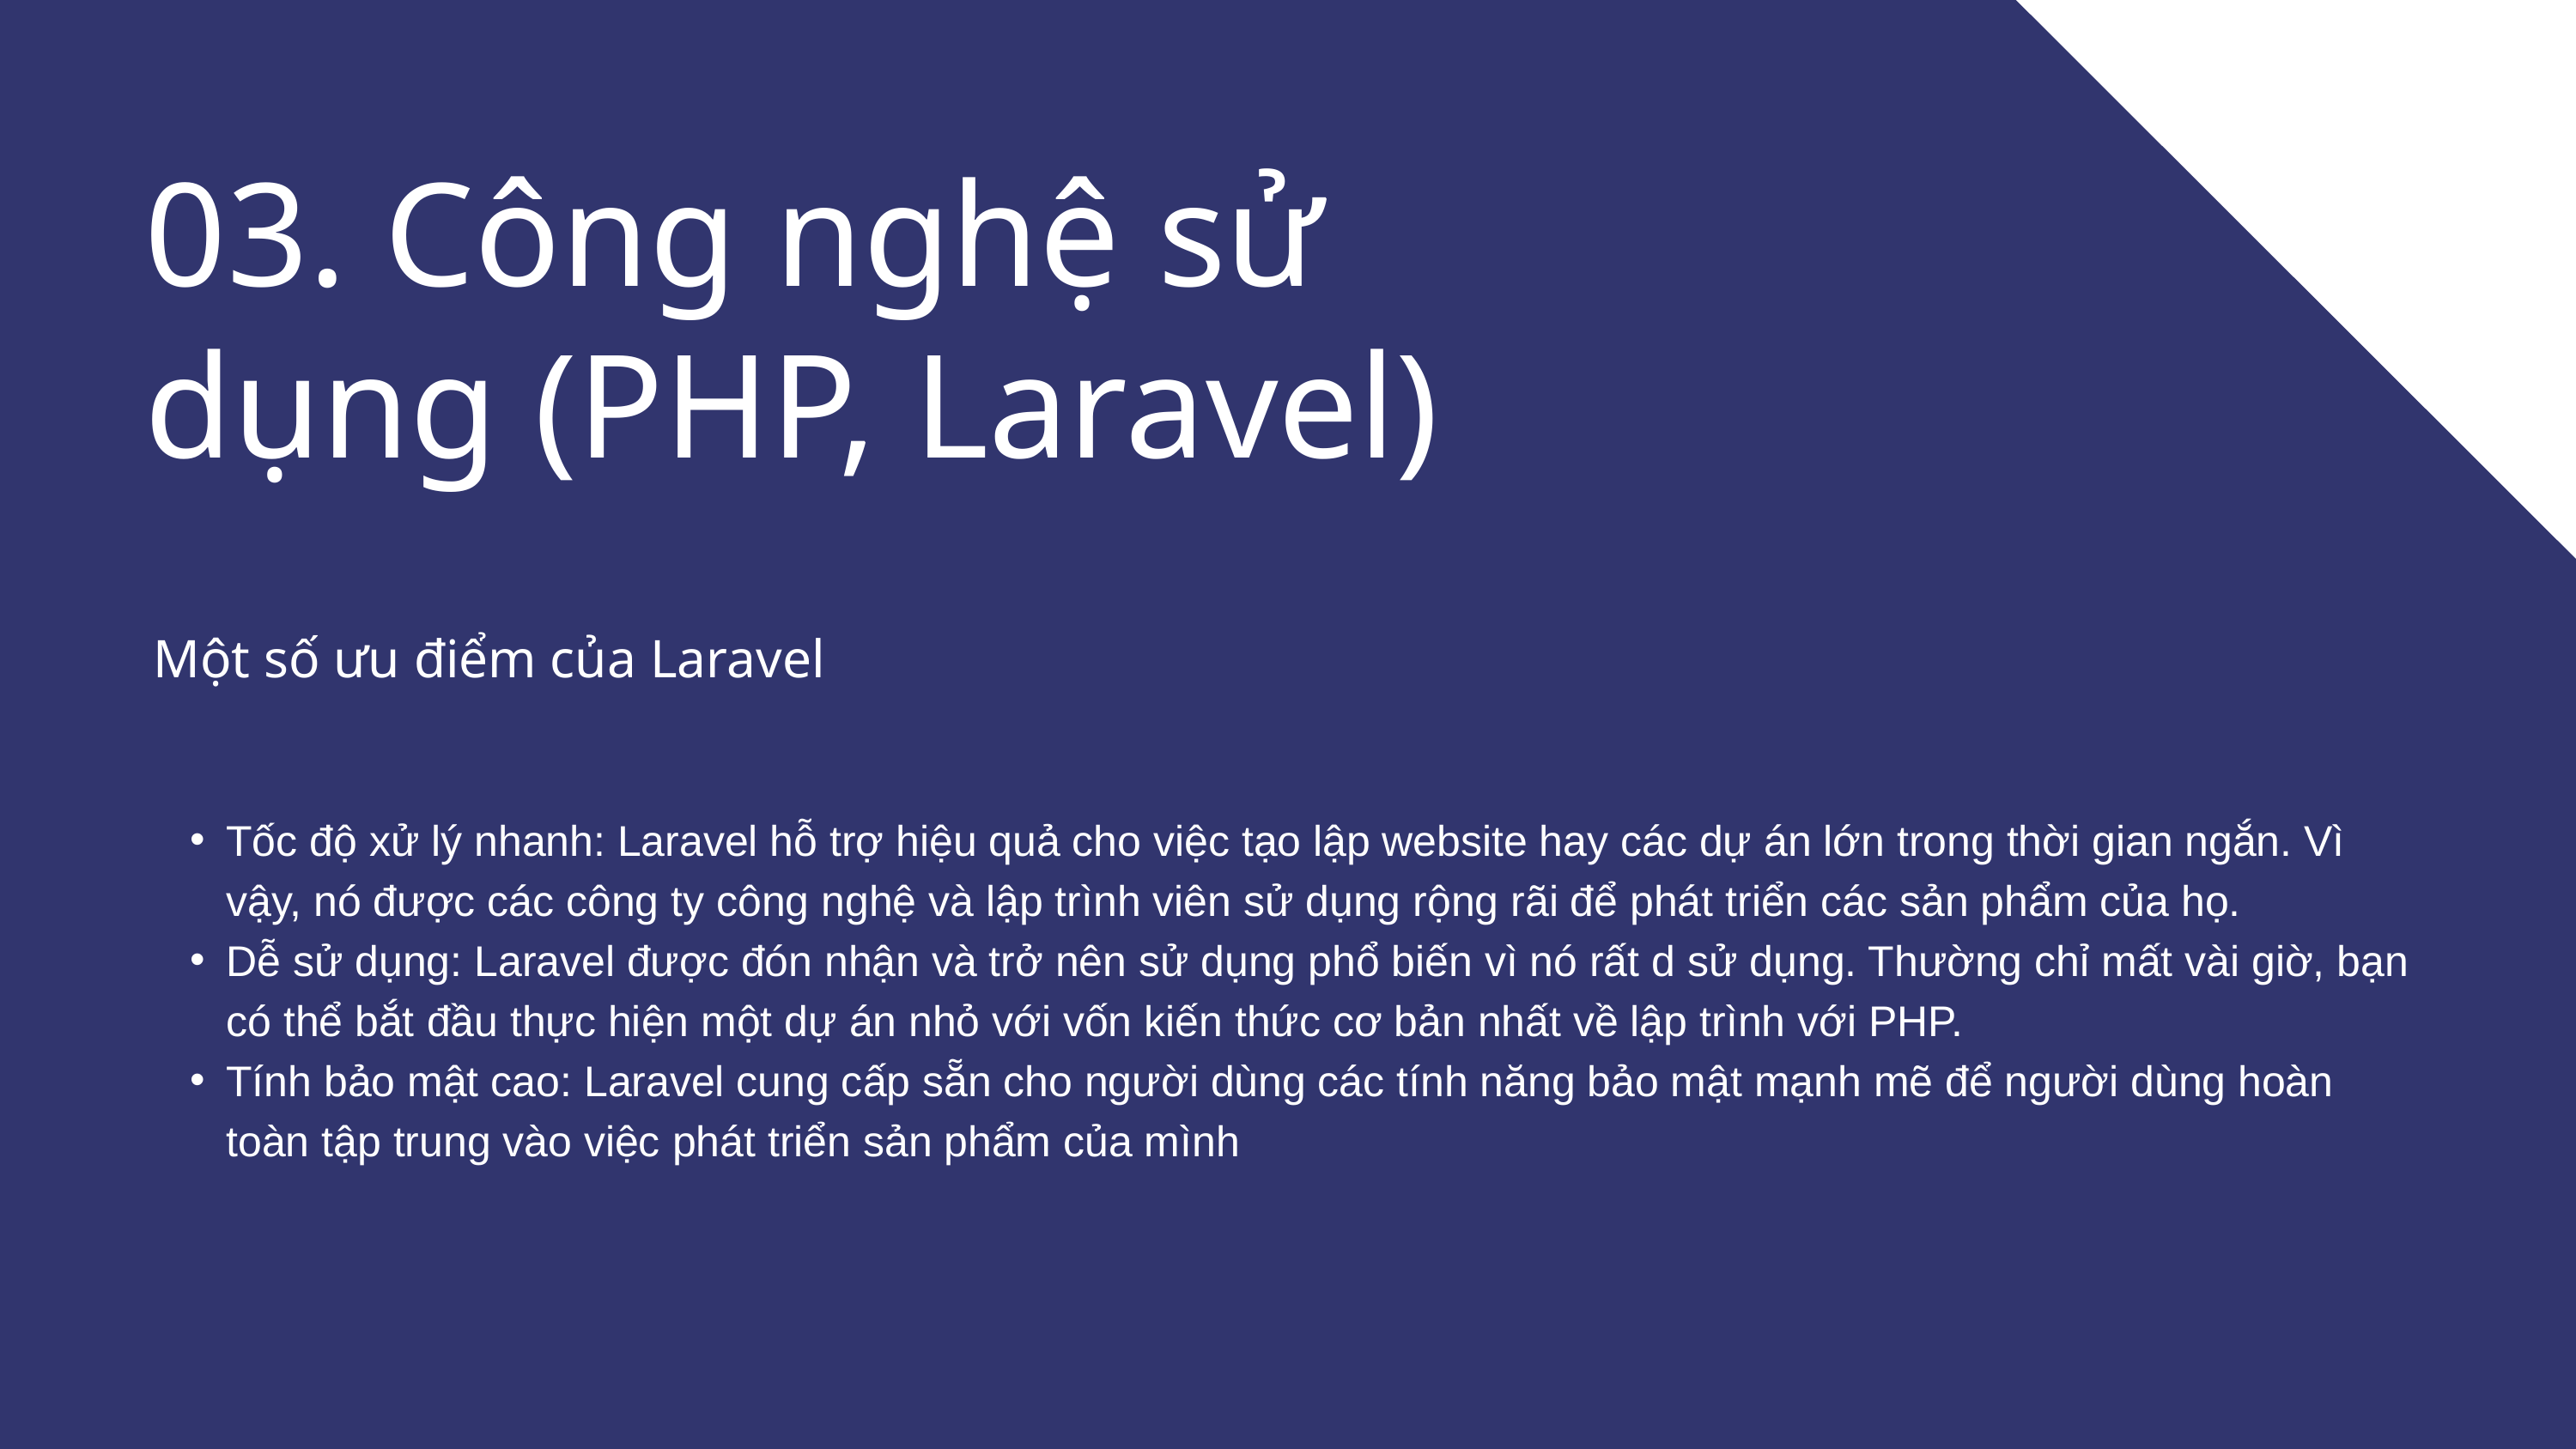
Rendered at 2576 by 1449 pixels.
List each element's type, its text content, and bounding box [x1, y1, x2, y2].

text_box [2015, 0, 2576, 560]
text_box 03. Công nghệ sử dụng (PHP, Laravel) [144, 143, 1585, 488]
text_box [153, 624, 2423, 1155]
